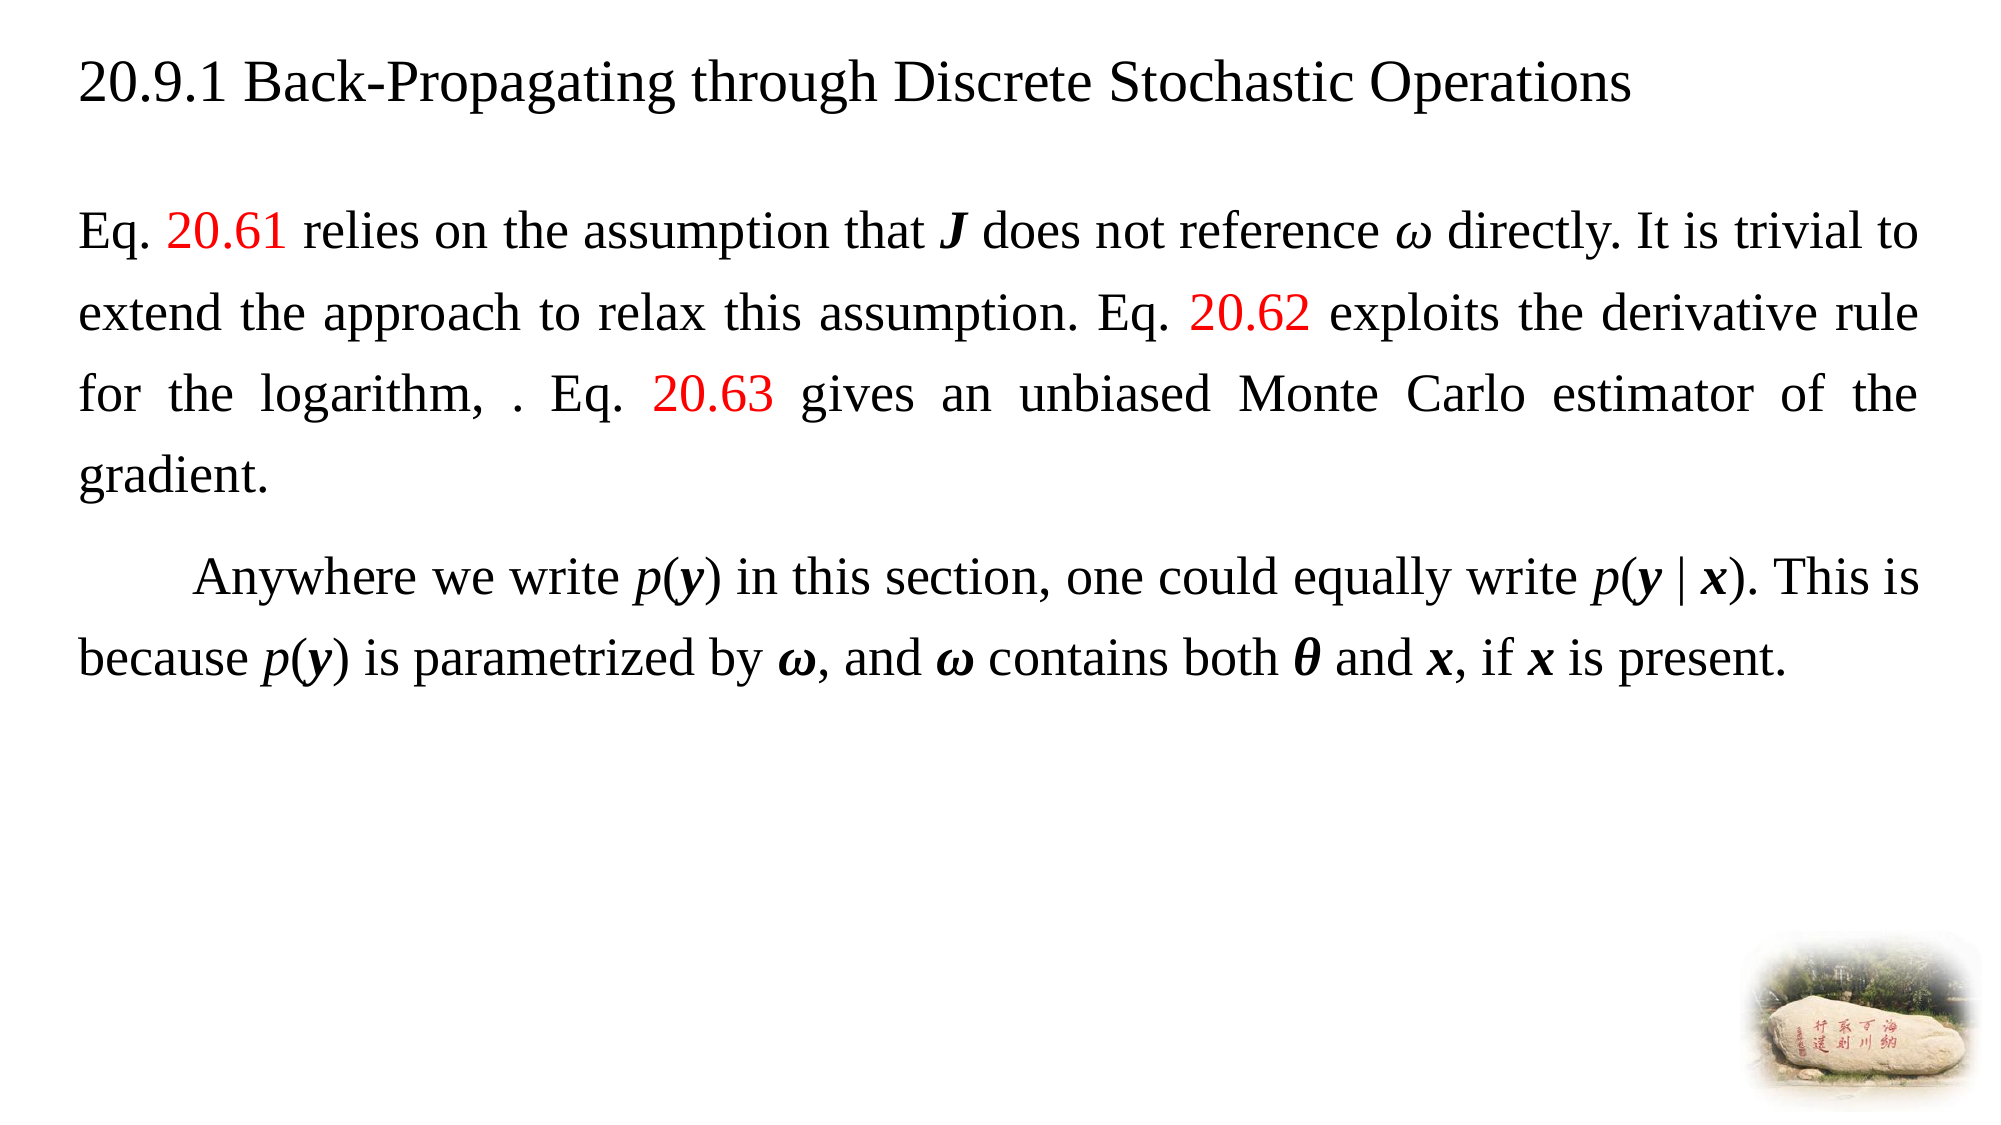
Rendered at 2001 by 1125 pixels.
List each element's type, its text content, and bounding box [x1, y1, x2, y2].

picture [1740, 927, 1985, 1112]
title 20.9.1 Back-Propagating through Discrete Stochastic Operations [63, 21, 1936, 142]
